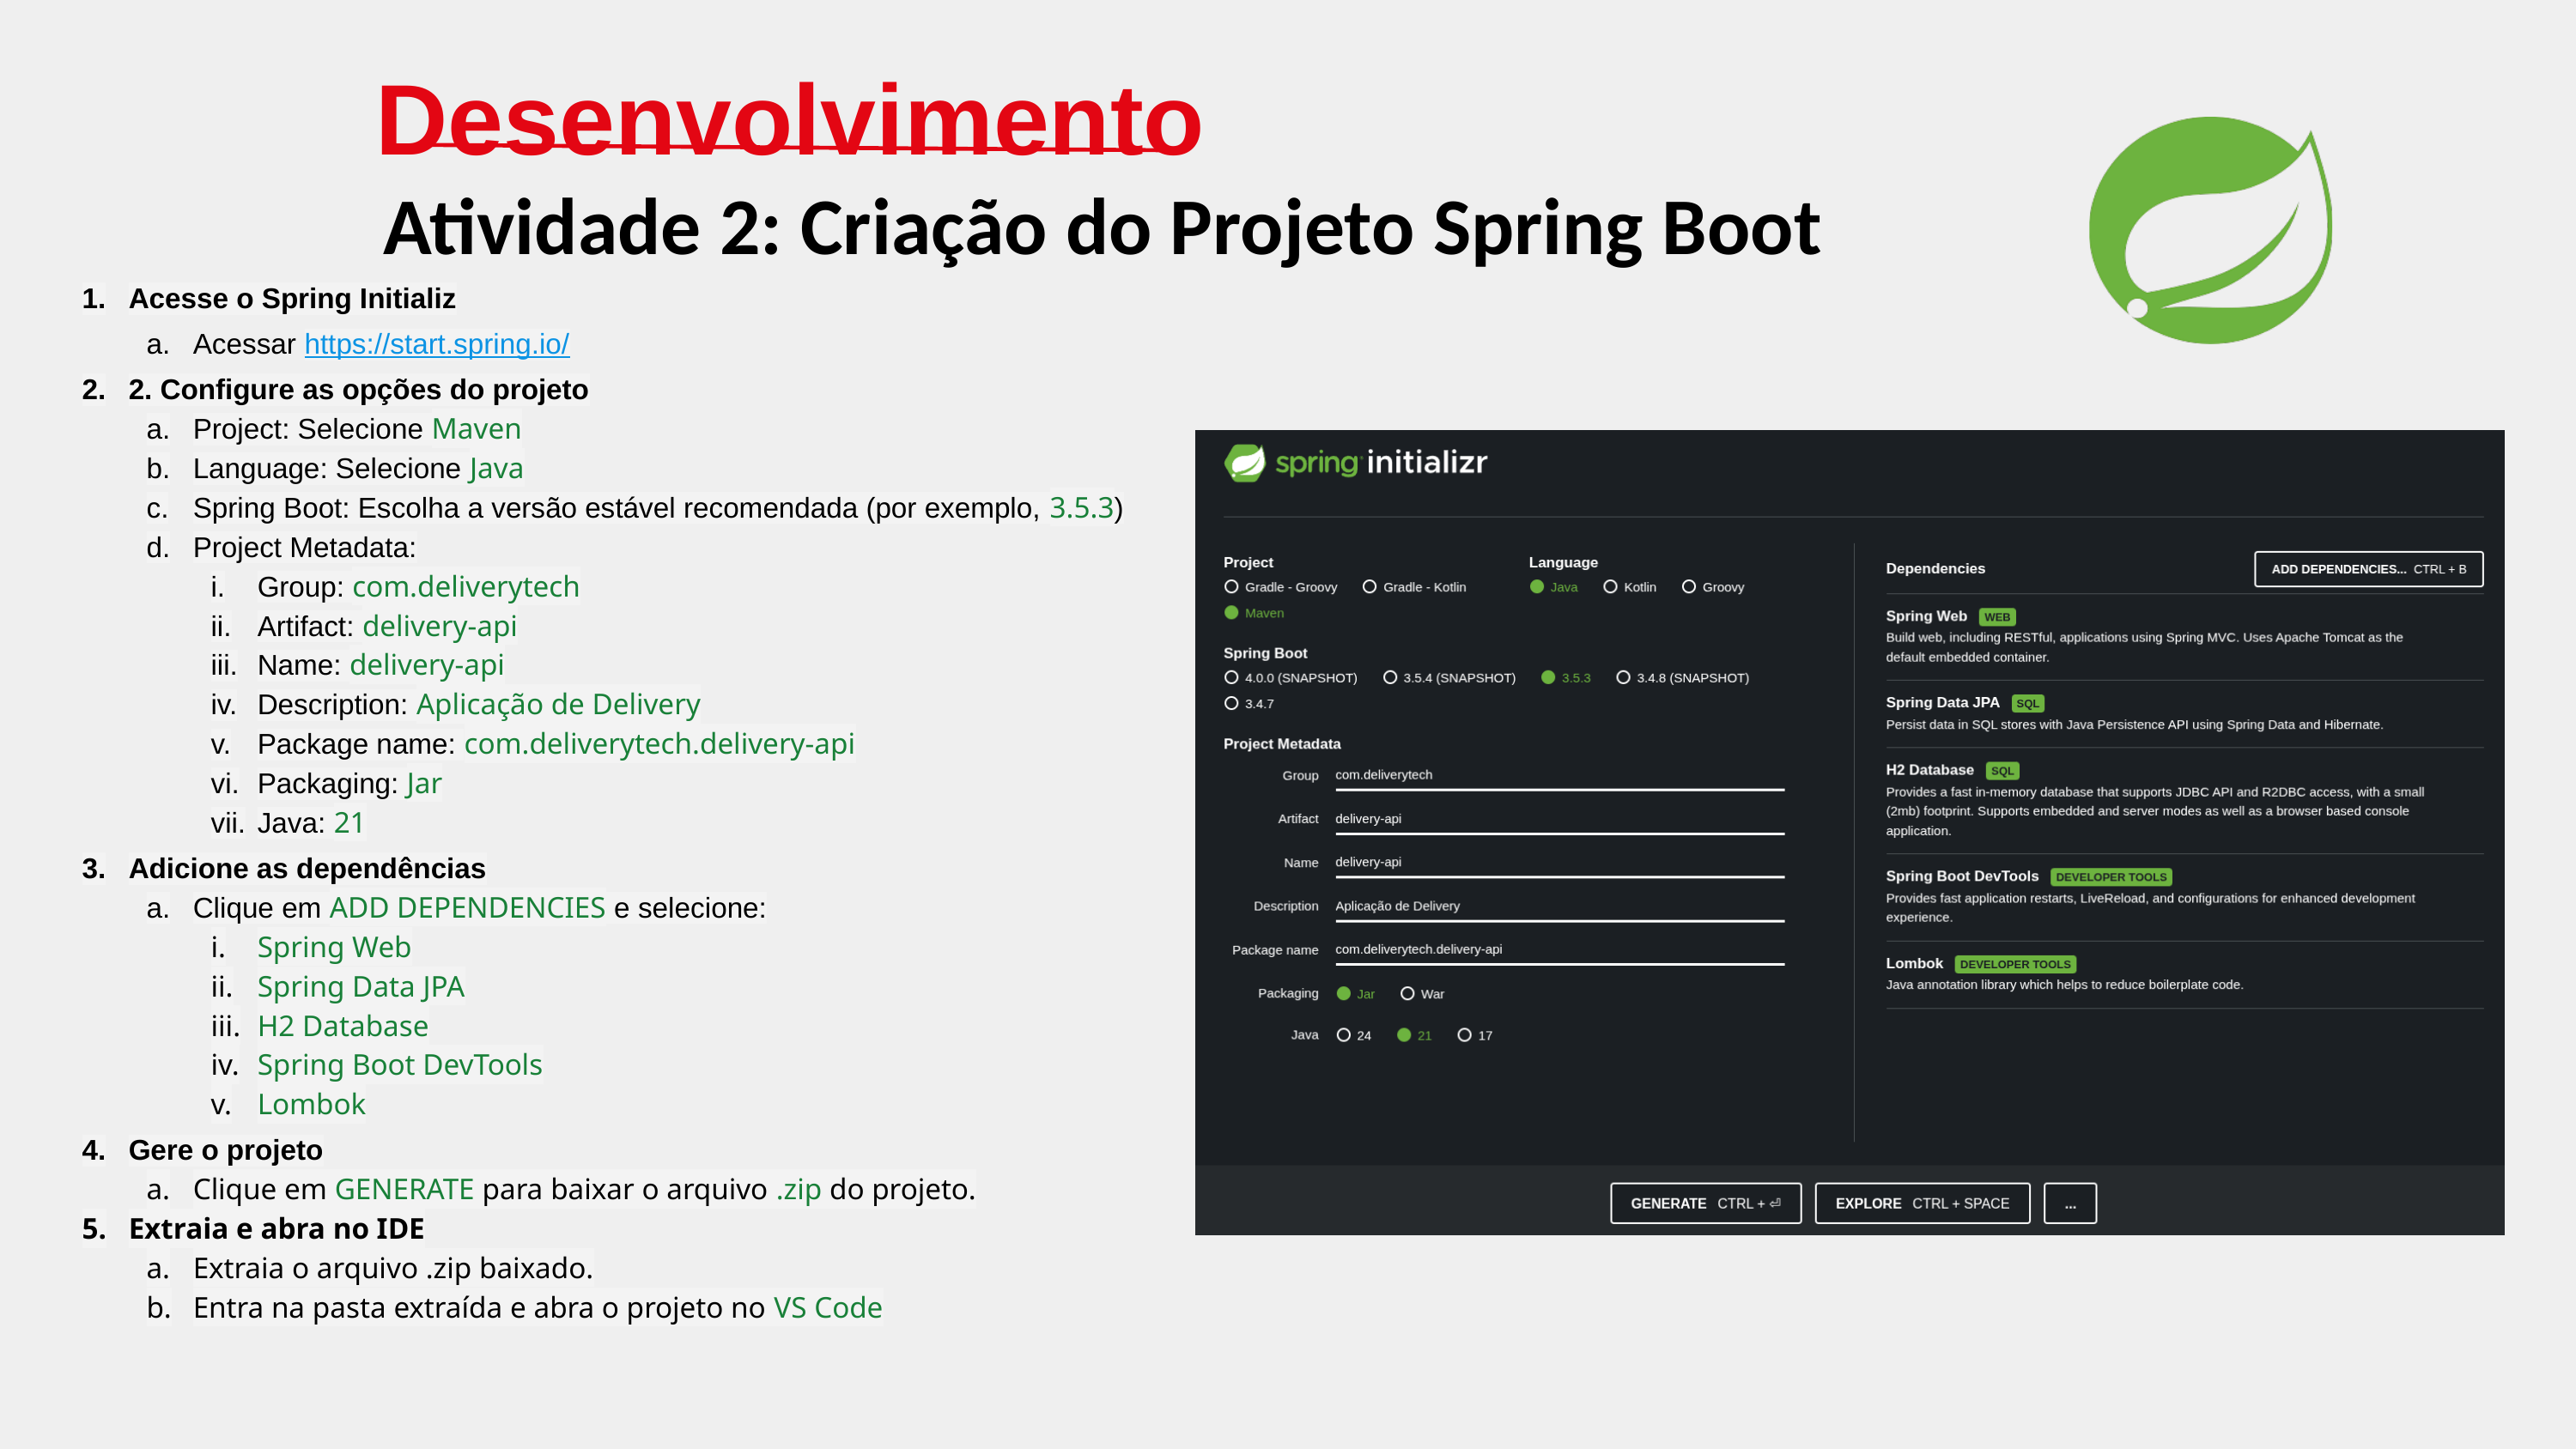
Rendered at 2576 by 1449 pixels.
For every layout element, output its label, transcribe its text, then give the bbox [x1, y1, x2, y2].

text_box Atividade 2: Criação do Projeto Spring Boot [375, 154, 1831, 270]
text_box [2089, 117, 2333, 344]
text_box Acesse o Spring Initializ Acessar https://start.spring.io/ 2. Configure as opções do projeto Project: Selecione Maven Language: Selecione Java Spring Boot: Escolha a versão estável recomendada (por exemplo, 3.5.3) Project Metadata: Group: com.deliverytech Artifact: delivery-api Name: delivery-api Description: Aplicação de Delivery Package name: com.deliverytech.delivery-api Packaging: Jar Java: 21 Adicione as dependências Clique em ADD DEPENDENCIES e selecione: Spring Web Spring Data JPA H2 Database Spring Boot DevTools Lombok Gere o projeto Clique em GENERATE para baixar o arquivo .zip do projeto. Extraia e abra no IDE Extraia o arquivo .zip baixado. Entra na pasta extraída e abra o projeto no VS Code [64, 269, 1133, 1325]
picture [1194, 430, 2505, 1235]
text_box Desenvolvimento [375, 35, 1261, 154]
